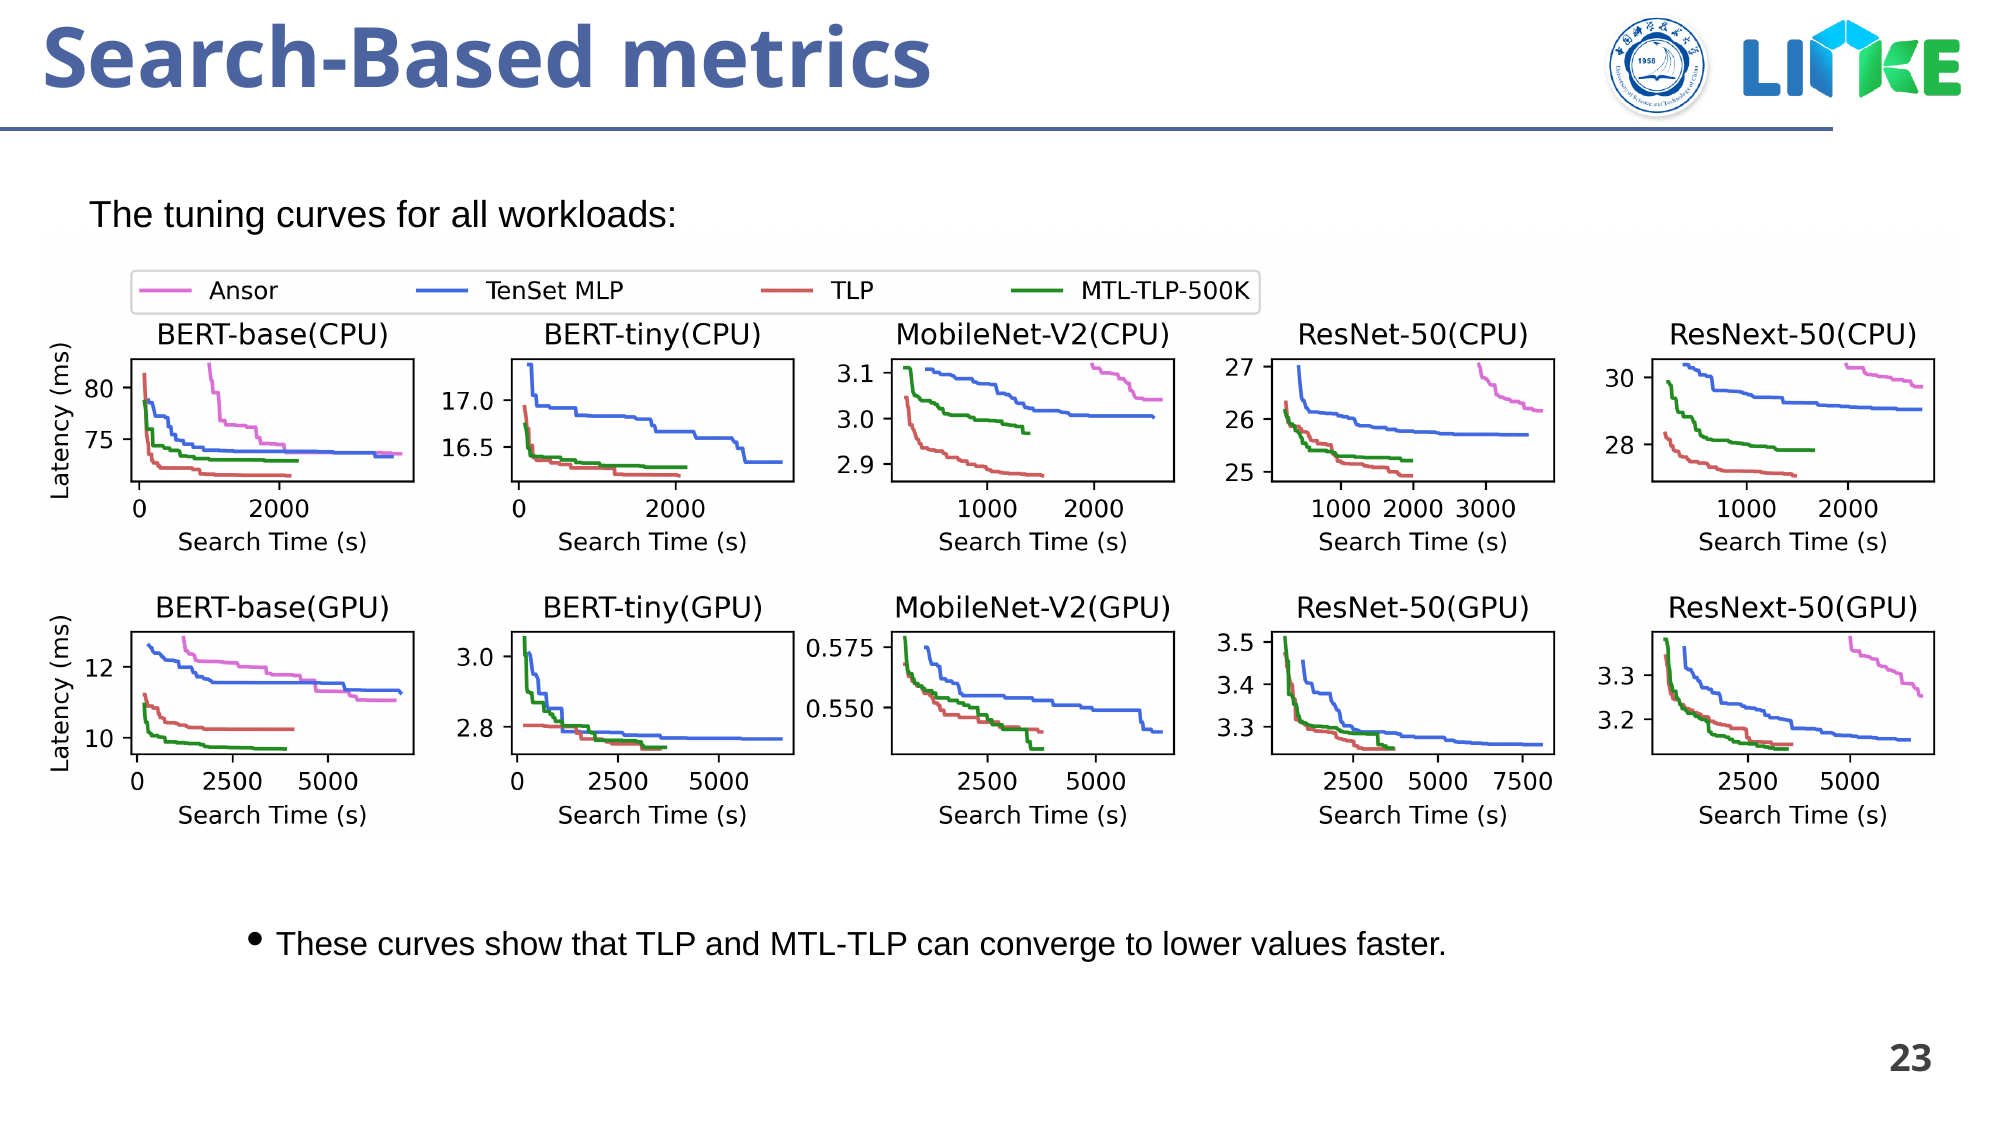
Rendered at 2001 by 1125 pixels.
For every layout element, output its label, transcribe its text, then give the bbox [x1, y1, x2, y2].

slide_number 23 [1833, 1029, 1948, 1090]
picture [1703, 6, 1971, 122]
picture [39, 225, 1961, 838]
text_box These curves show that TLP and MTL-TLP can converge to lower values faster. [219, 914, 1618, 970]
title Search-Based metrics [27, 0, 1703, 122]
text_box The tuning curves for all workloads: [74, 182, 919, 225]
